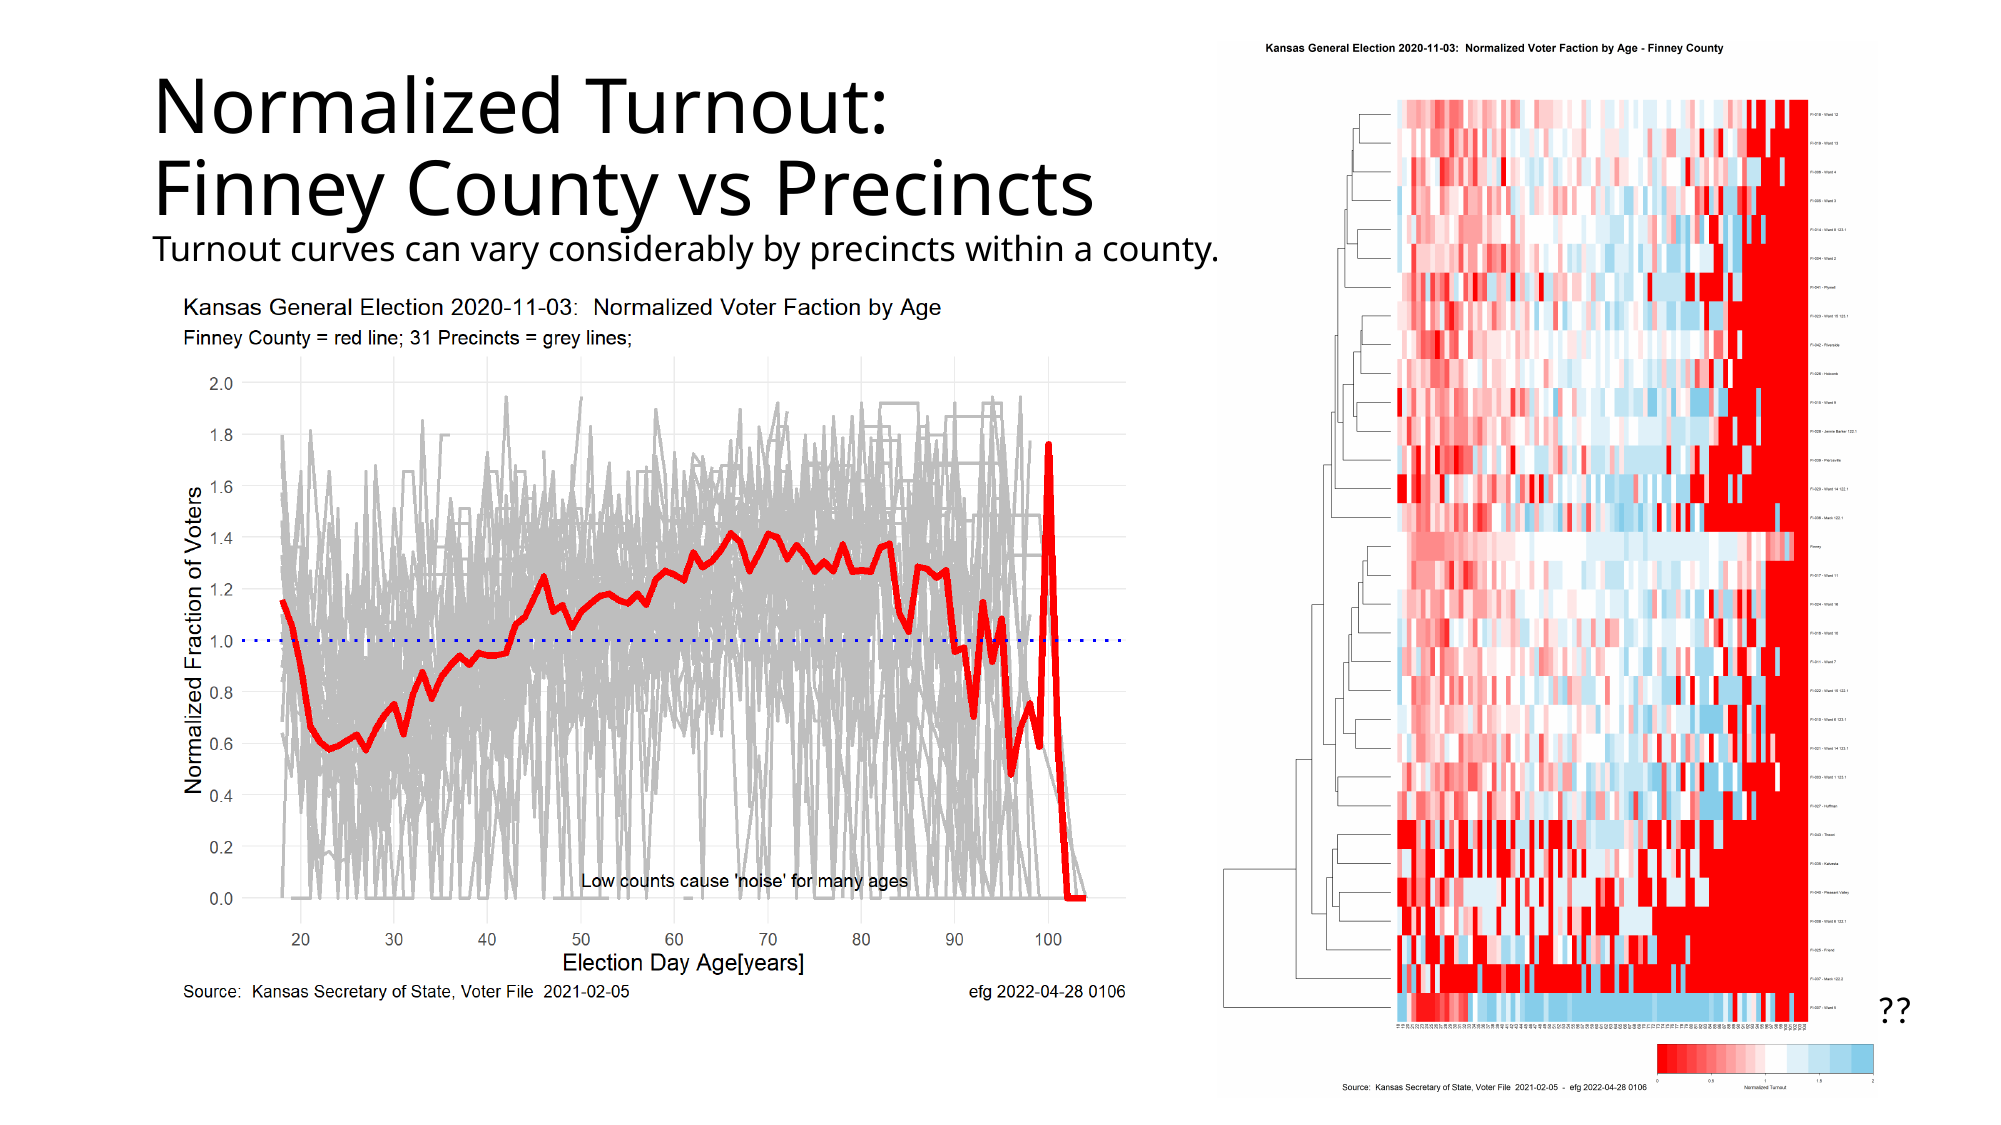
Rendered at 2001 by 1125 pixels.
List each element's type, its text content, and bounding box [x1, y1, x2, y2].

picture [174, 288, 1135, 1009]
title Normalized Turnout: Finney County vs Precincts Turnout curves can vary considerably by precincts within a county. [137, 59, 1217, 278]
text_box ?? [1878, 978, 1928, 1039]
picture [1217, 41, 1878, 1098]
